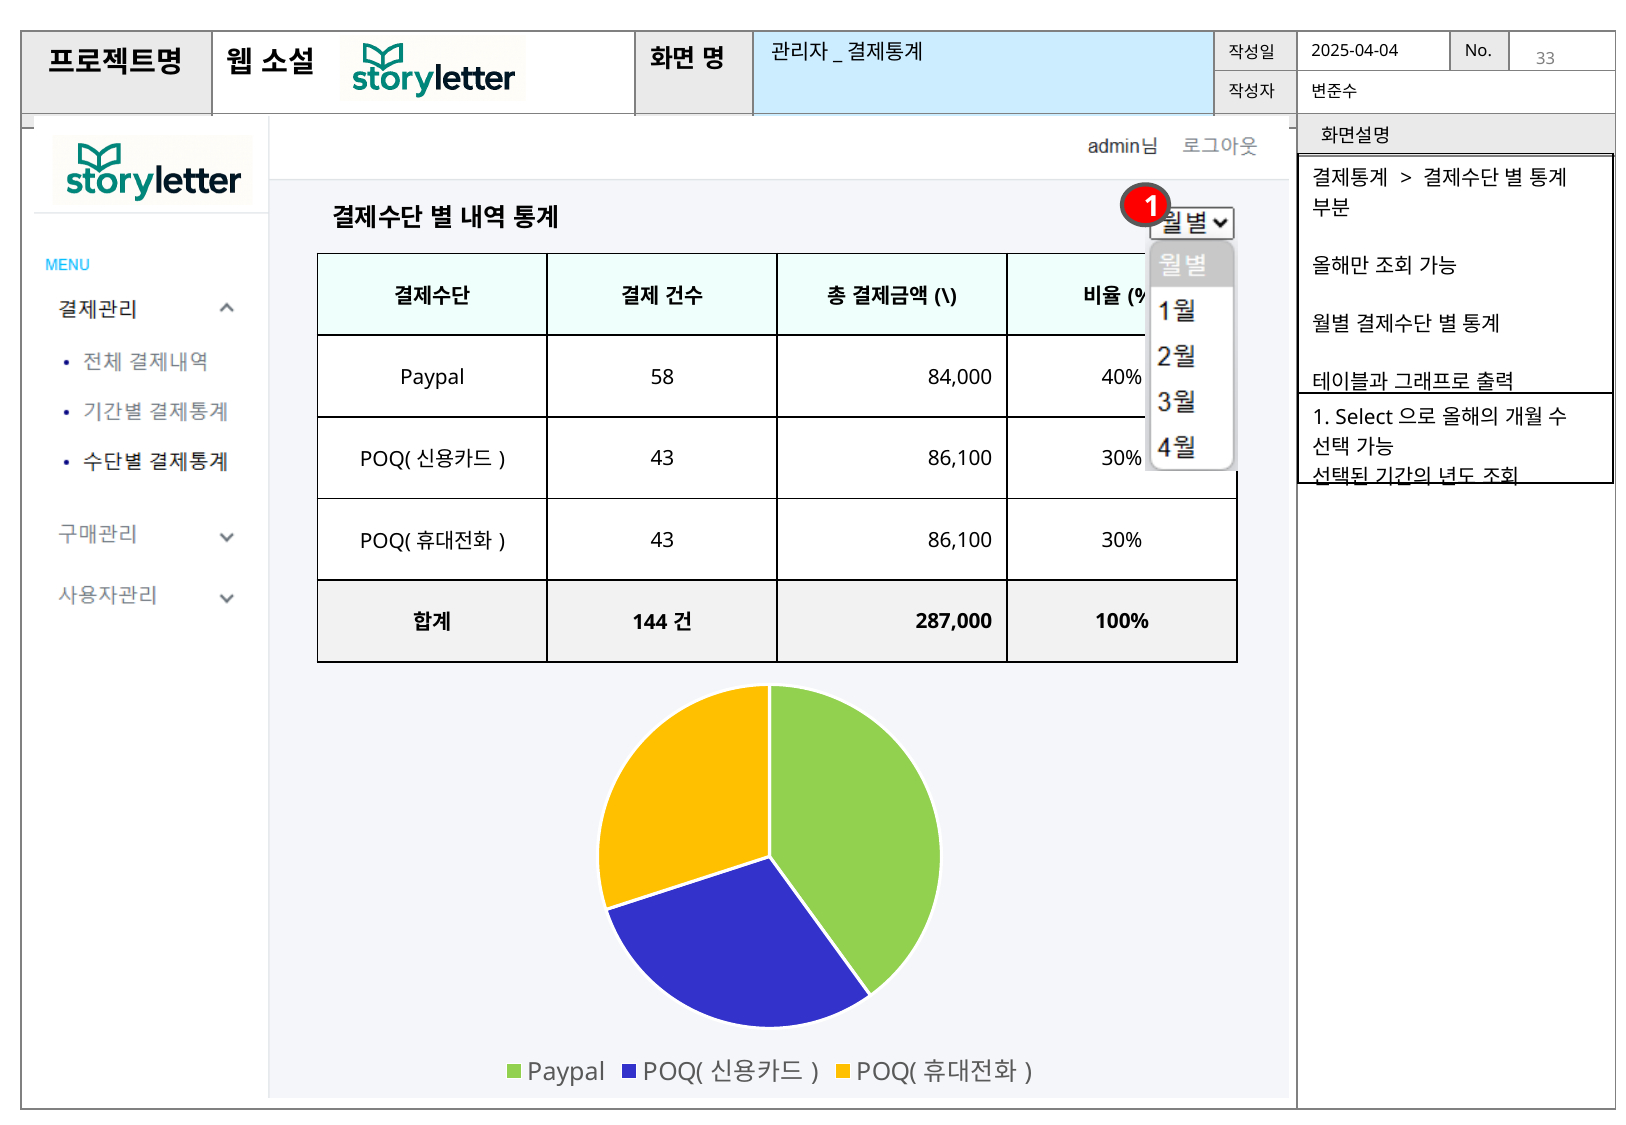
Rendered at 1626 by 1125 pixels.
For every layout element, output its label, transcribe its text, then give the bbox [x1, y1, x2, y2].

text_box 관리자_결제통계 [756, 31, 939, 71]
table_cell 1. Select으로 올해의 개월 수 선택 가능 선택된 기간의 년도 조회 [1299, 394, 1612, 482]
picture [339, 35, 526, 101]
table_header 결제통계 > 결제수단 별 통계 부분 올해만 조회 가능 월별 결제수단 별 통계 테이블과 그래프로 출력 [1299, 154, 1612, 392]
picture [24, 116, 1289, 1098]
chart [250, 675, 1289, 1095]
